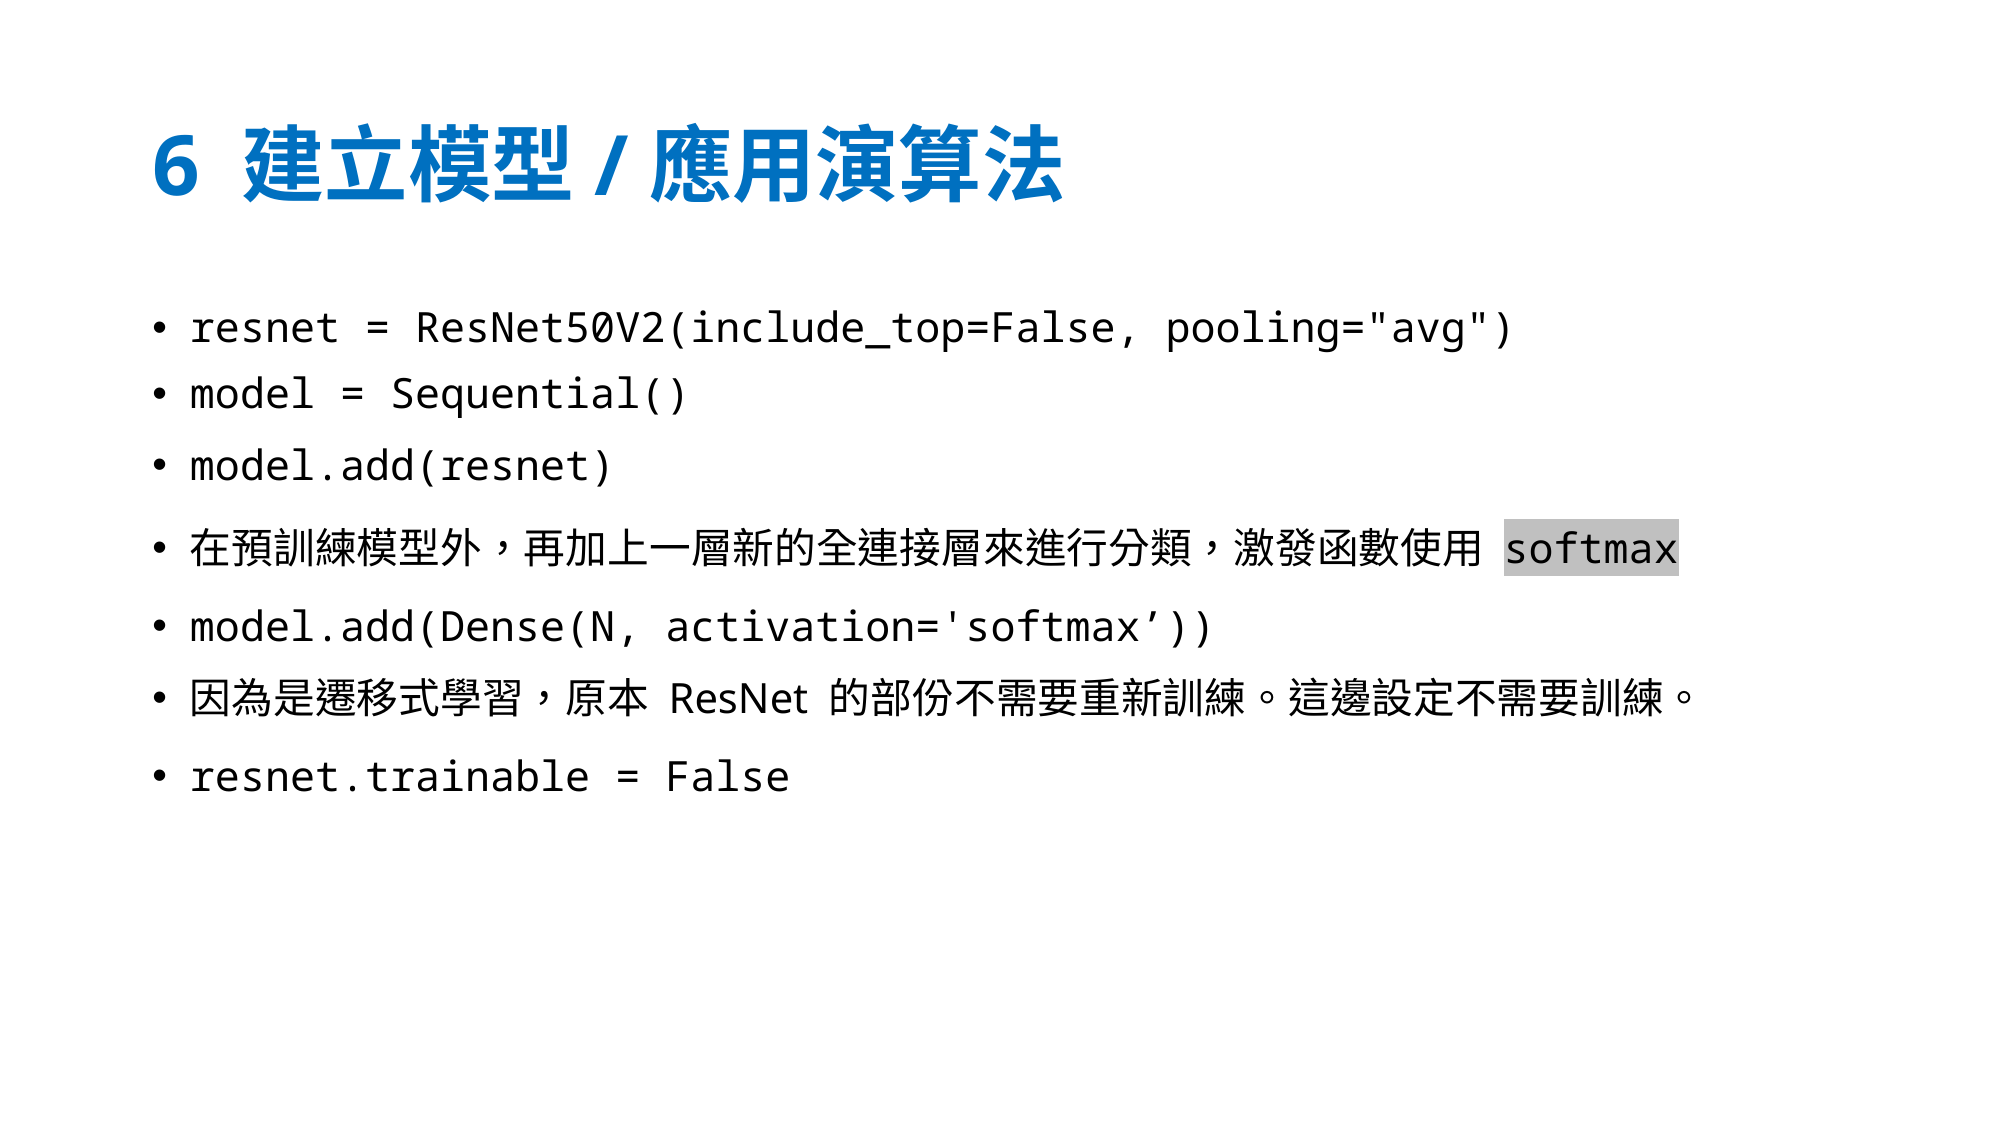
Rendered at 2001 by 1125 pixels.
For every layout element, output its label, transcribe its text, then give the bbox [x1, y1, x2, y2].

list resnet = ResNet50V2(include_top=False, pooling="avg") model = Sequential() model.add(resnet) 在預訓練模型外，再加上一層新的全連接層來進行分類，激發函數使用 softmax model.add(Dense(N, activation='softmax’)) 因為是遷移式學習，原本 ResNet 的部份不需要重新訓練。這邊設定不需要訓練。 resnet.trainable = False [137, 299, 1863, 1014]
title 6 建立模型/應用演算法 [137, 59, 1863, 278]
